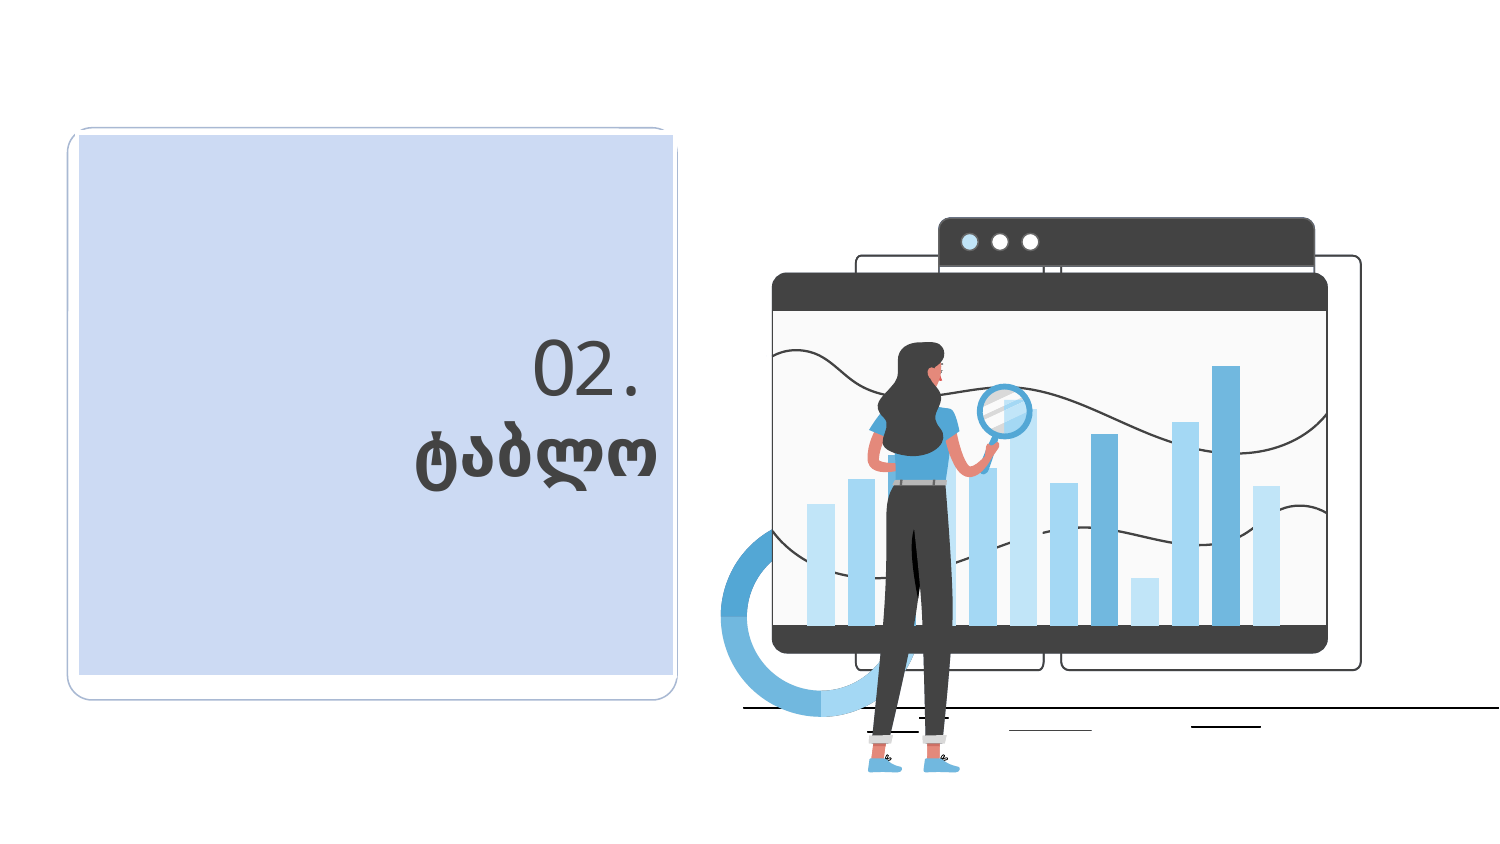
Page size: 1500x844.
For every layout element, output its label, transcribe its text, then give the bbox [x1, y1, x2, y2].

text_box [720, 217, 1499, 773]
text_box 02. ტაბლო [75, 130, 677, 679]
